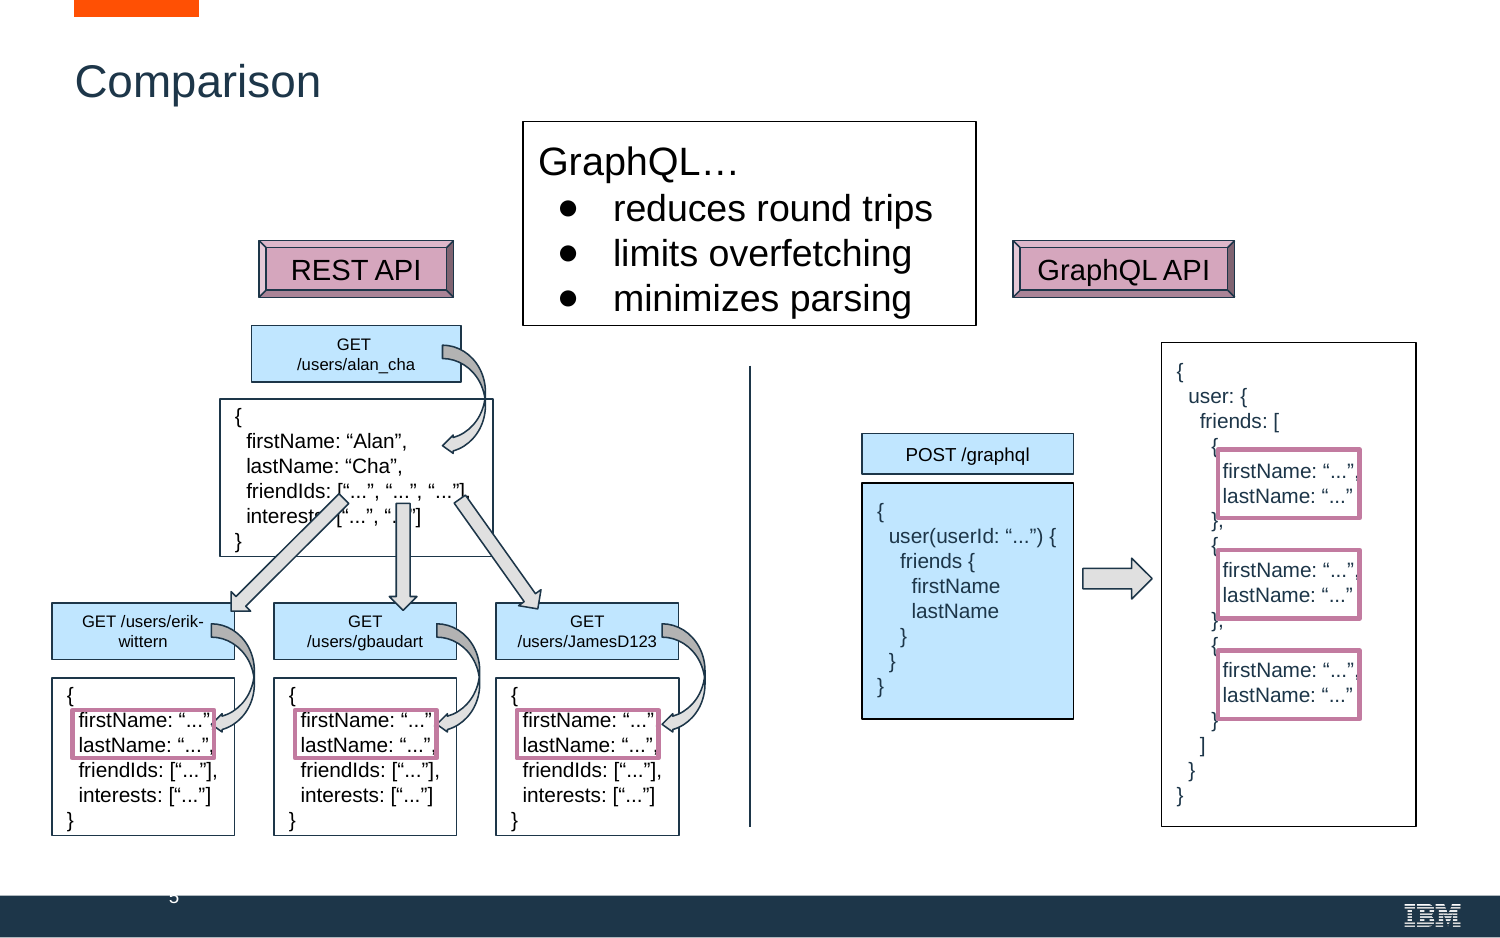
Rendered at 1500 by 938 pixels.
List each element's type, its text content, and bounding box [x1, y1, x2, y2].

text_box POST /graphql [862, 433, 1074, 475]
text_box [1082, 558, 1153, 599]
text_box GraphQL… reduces round trips limits overfetching minimizes parsing [523, 121, 977, 326]
text_box [662, 623, 706, 732]
text_box [295, 710, 437, 759]
text_box [211, 623, 255, 732]
text_box GET /users/erik-wittern [51, 602, 235, 660]
list { user: { friends: [ { firstName: “...”, lastName: “...” }, { firstName: “...”, lastName: “...” }, { firstName: “...”, lastName: “...” } ] } } [1161, 342, 1417, 827]
text_box [1014, 241, 1020, 296]
picture [1404, 904, 1462, 927]
text_box GET /users/JamesD123 [495, 602, 679, 660]
text_box [436, 623, 480, 732]
text_box [389, 503, 417, 611]
text_box [260, 241, 266, 296]
text_box 1 user [261, 241, 452, 247]
text_box [231, 493, 349, 612]
text_box [72, 710, 214, 759]
list { user(userId: “...”) { friends { firstName lastName } } } [862, 482, 1074, 719]
text_box [442, 345, 486, 454]
text_box [454, 495, 542, 609]
text_box GET /users/gbaudart [273, 602, 457, 660]
text_box { firstName: “Alan”, lastName: “Cha”, friendIds: [“...”, “...”, “...”], interests: [“...”, “...”] } [219, 399, 493, 557]
text_box GraphQL API [1013, 240, 1235, 298]
text_box 1 friends [1015, 241, 1233, 247]
text_box { firstName: “...”, lastName: “...”, friendIds: [“...”], interests: [“...”] } [51, 678, 235, 836]
text_box [1218, 550, 1360, 619]
text_box [1218, 650, 1360, 720]
text_box [516, 710, 659, 759]
title Comparison [74, 37, 1425, 94]
text_box { firstName: “...”, lastName: “...”, friendIds: [“...”], interests: [“...”] } [496, 678, 679, 836]
text_box GET /users/alan_cha [251, 325, 461, 383]
text_box REST API [259, 240, 454, 298]
text_box [1218, 449, 1360, 518]
text_box { firstName: “...”, lastName: “...”, friendIds: [“...”], interests: [“...”] } [274, 678, 457, 836]
